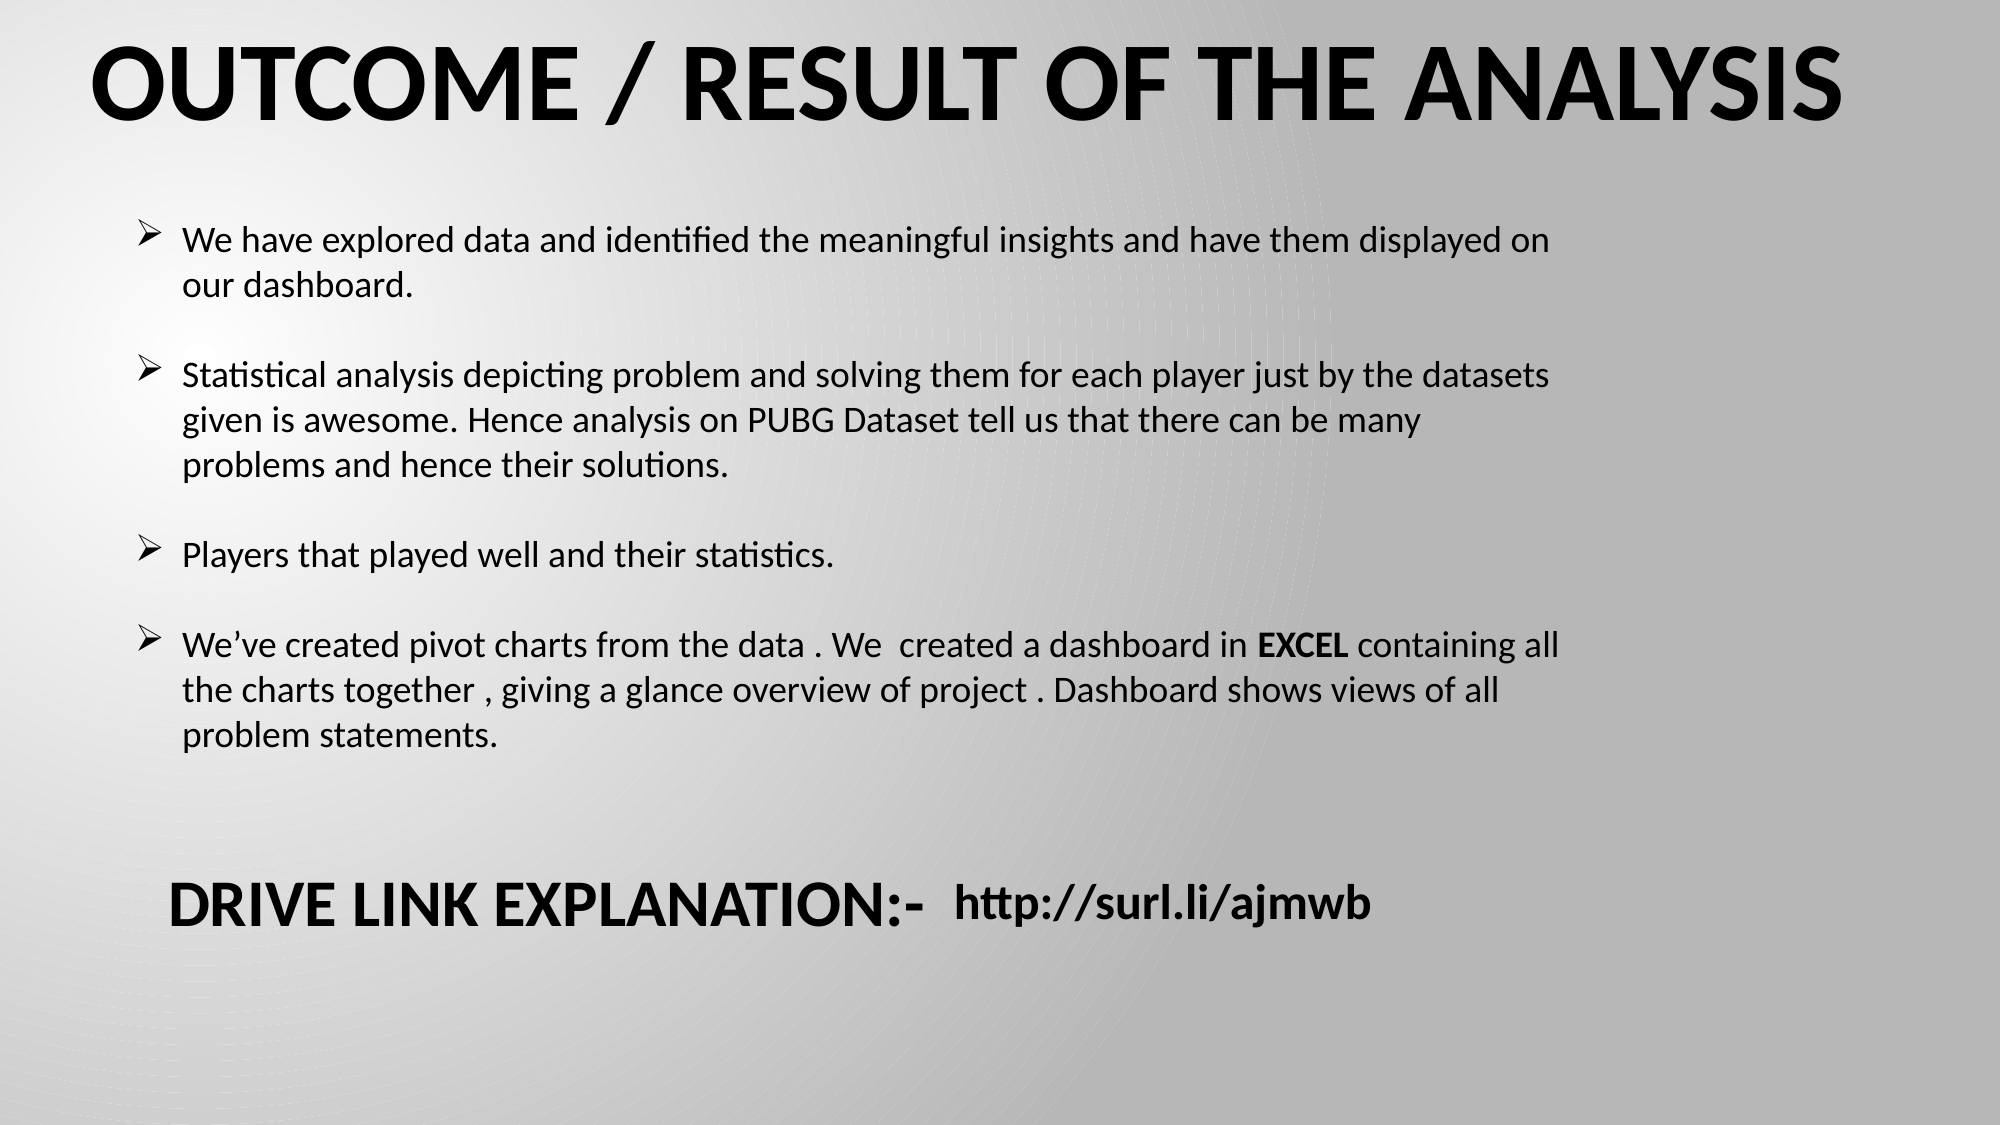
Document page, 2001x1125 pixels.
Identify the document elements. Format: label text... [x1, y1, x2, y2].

text_box OUTCOME / RESULT OF THE ANALYSIS [75, 0, 1862, 150]
text_box We have explored data and identified the meaningful insights and have them displayed on our dashboard. Statistical analysis depicting problem and solving them for each player just by the datasets given is awesome. Hence analysis on PUBG Dataset tell us that there can be many problems and hence their solutions. Players that played well and their statistics. We’ve created pivot charts from the data . We created a dashboard in EXCEL containing all the charts together , giving a glance overview of project . Dashboard shows views of all problem statements. [120, 207, 1585, 808]
text_box http://surl.li/ajmwb [864, 862, 1772, 938]
text_box DRIVE LINK EXPLANATION:- [153, 852, 941, 948]
